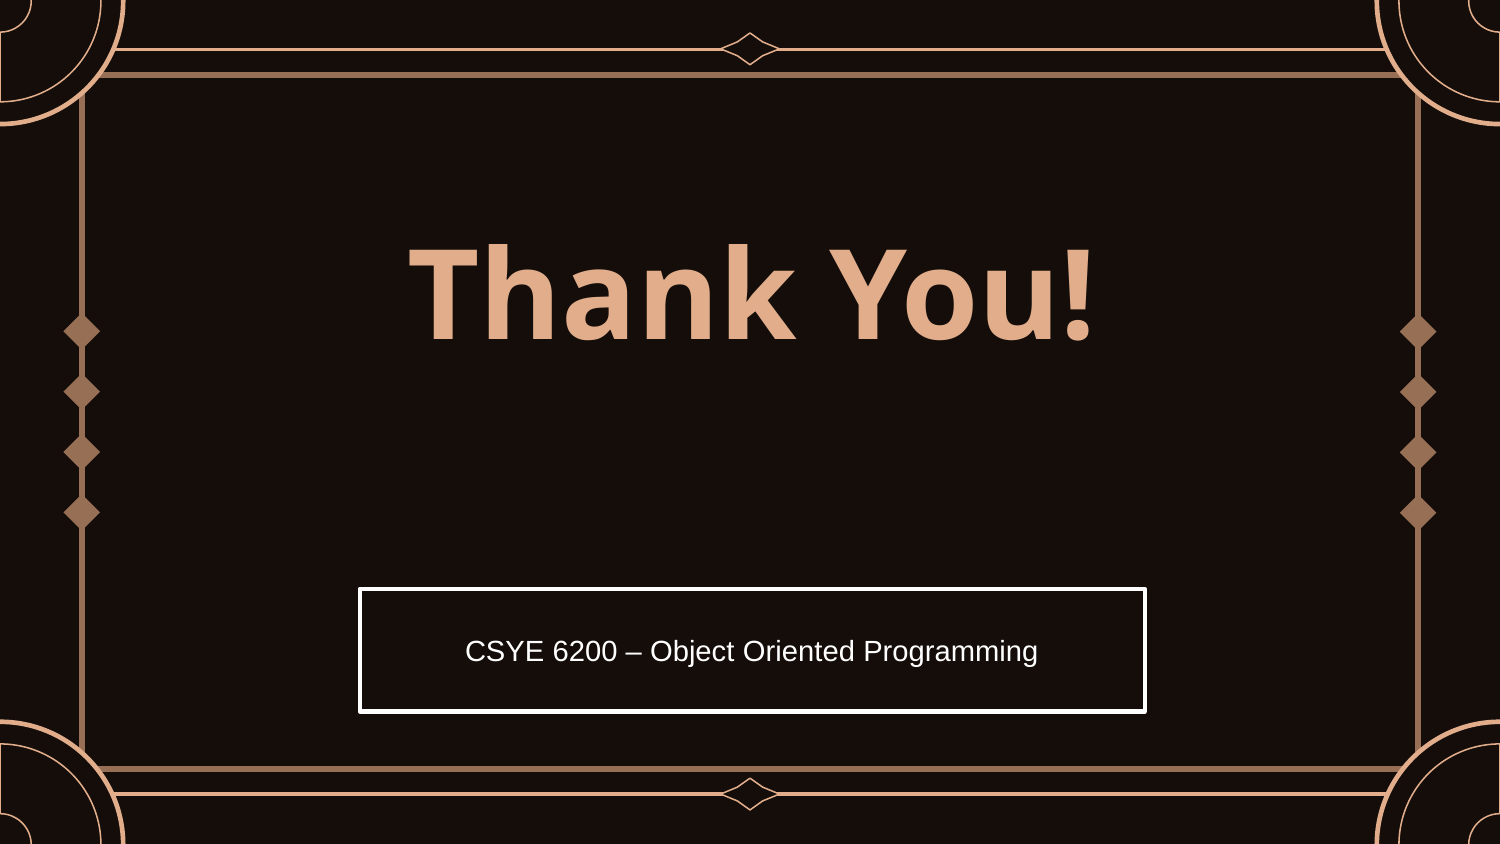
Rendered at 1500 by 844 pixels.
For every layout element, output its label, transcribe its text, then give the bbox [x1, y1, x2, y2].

text_box CSYE 6200 – Object Oriented Programming [358, 587, 1147, 714]
title Thank You! [387, 199, 1118, 374]
